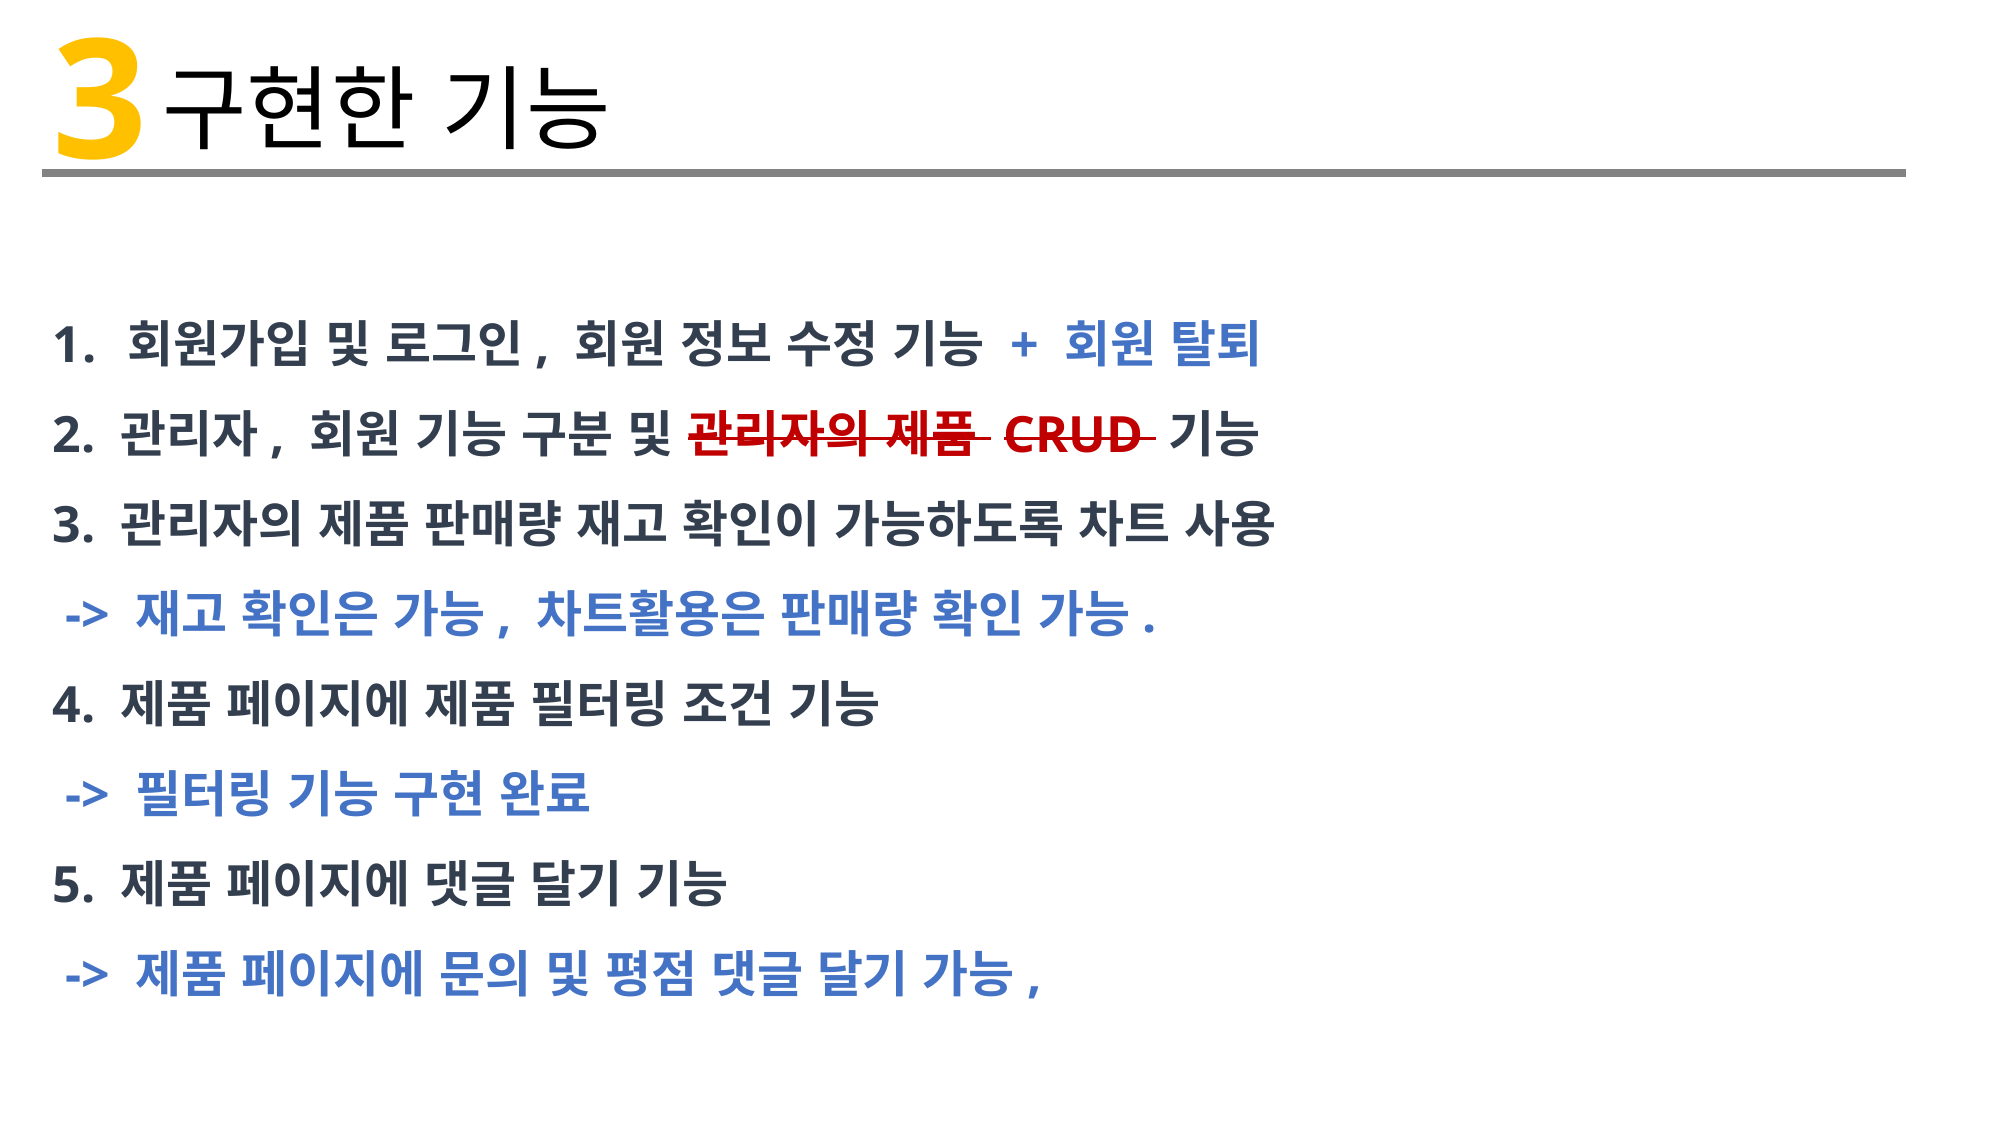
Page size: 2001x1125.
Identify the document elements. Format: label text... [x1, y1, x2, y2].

text_box 회원가입 및 로그인, 회원 정보 수정 기능 + 회원 탈퇴 2. 관리자, 회원 기능 구분 및 관리자의 제품 CRUD 기능 3. 관리자의 제품 판매량 재고 확인이 가능하도록 차트 사용 -> 재고 확인은 가능, 차트활용은 판매량 확인 가능. 4. 제품 페이지에 제품 필터링 조건 기능 -> 필터링 기능 구현 완료 5. 제품 페이지에 댓글 달기 기능 -> 제품 페이지에 문의 및 평점 댓글 달기 가능, [37, 201, 1903, 1083]
text_box 3 [37, 0, 162, 200]
text_box 구현한 기능 [162, 43, 915, 168]
